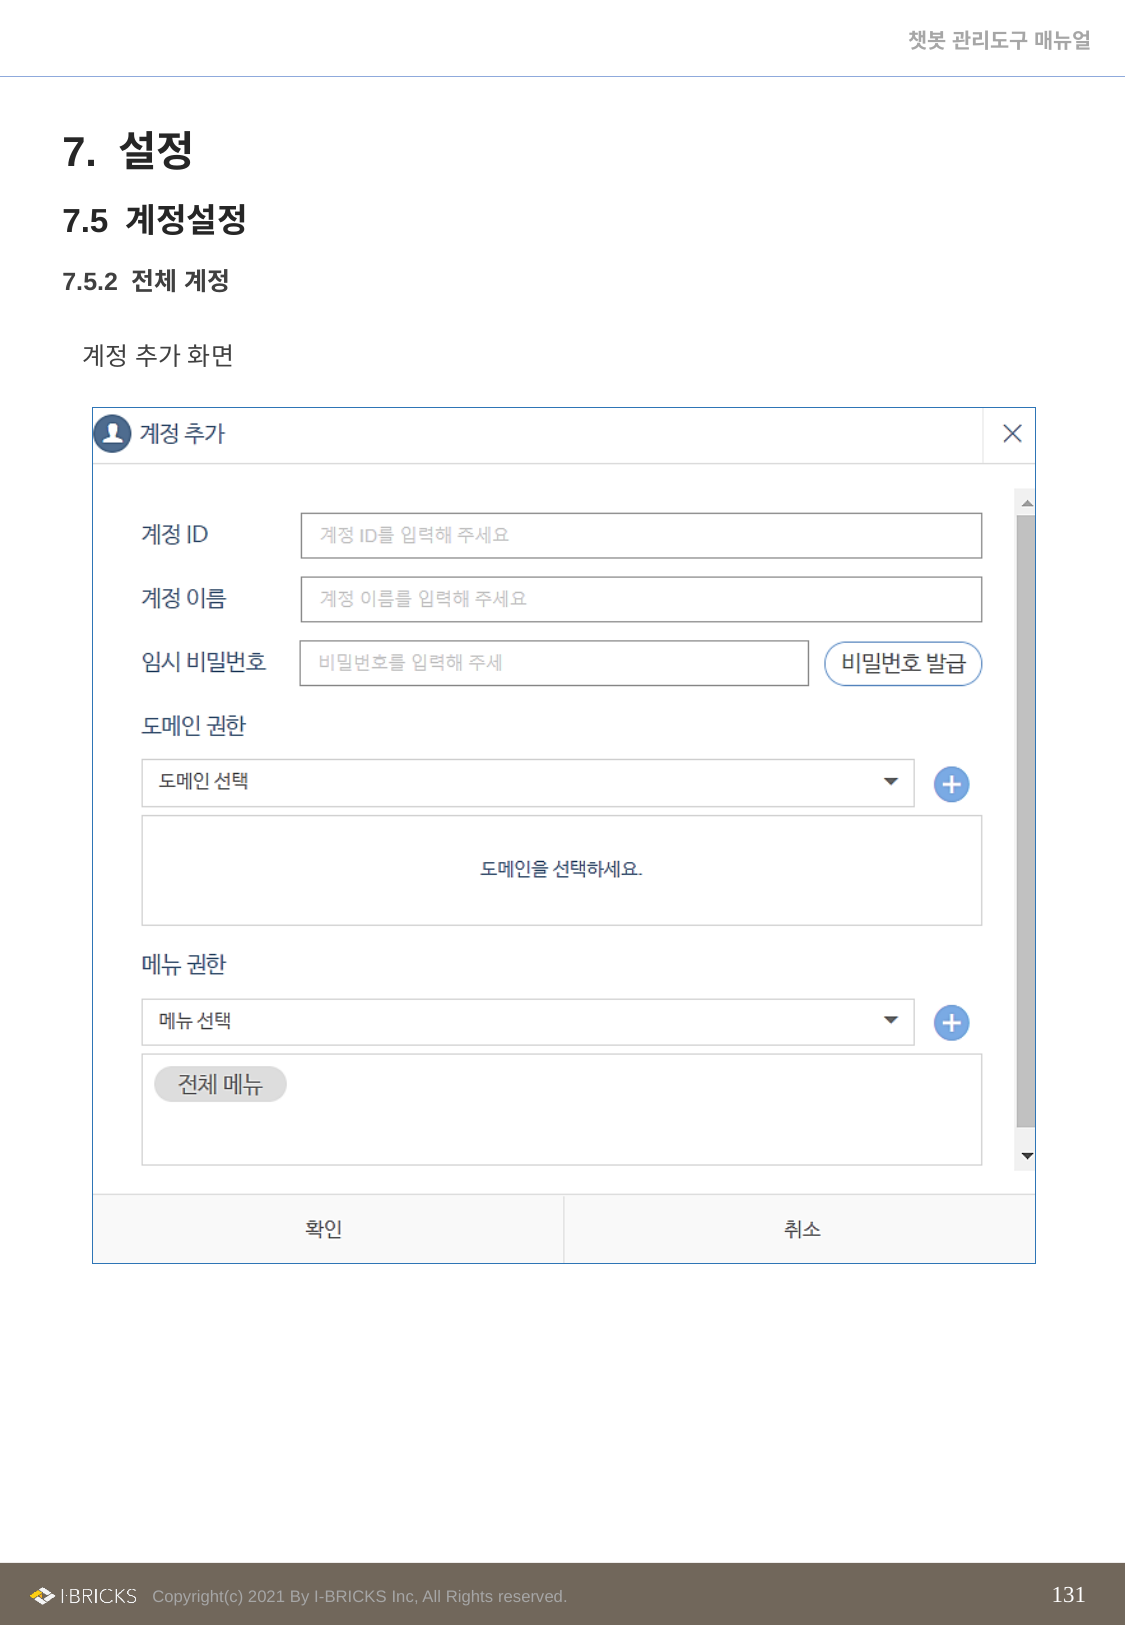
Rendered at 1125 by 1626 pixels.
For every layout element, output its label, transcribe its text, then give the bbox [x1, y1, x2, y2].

text_box 7.5.2 전체 계정 계정 추가 화면 [62, 257, 1067, 378]
slide_number 131 [991, 1566, 1102, 1620]
picture [27, 1585, 138, 1606]
picture [91, 407, 1036, 1264]
text_box 7. 설정 [62, 117, 1067, 183]
text_box 7.5 계정설정 [62, 191, 1067, 247]
